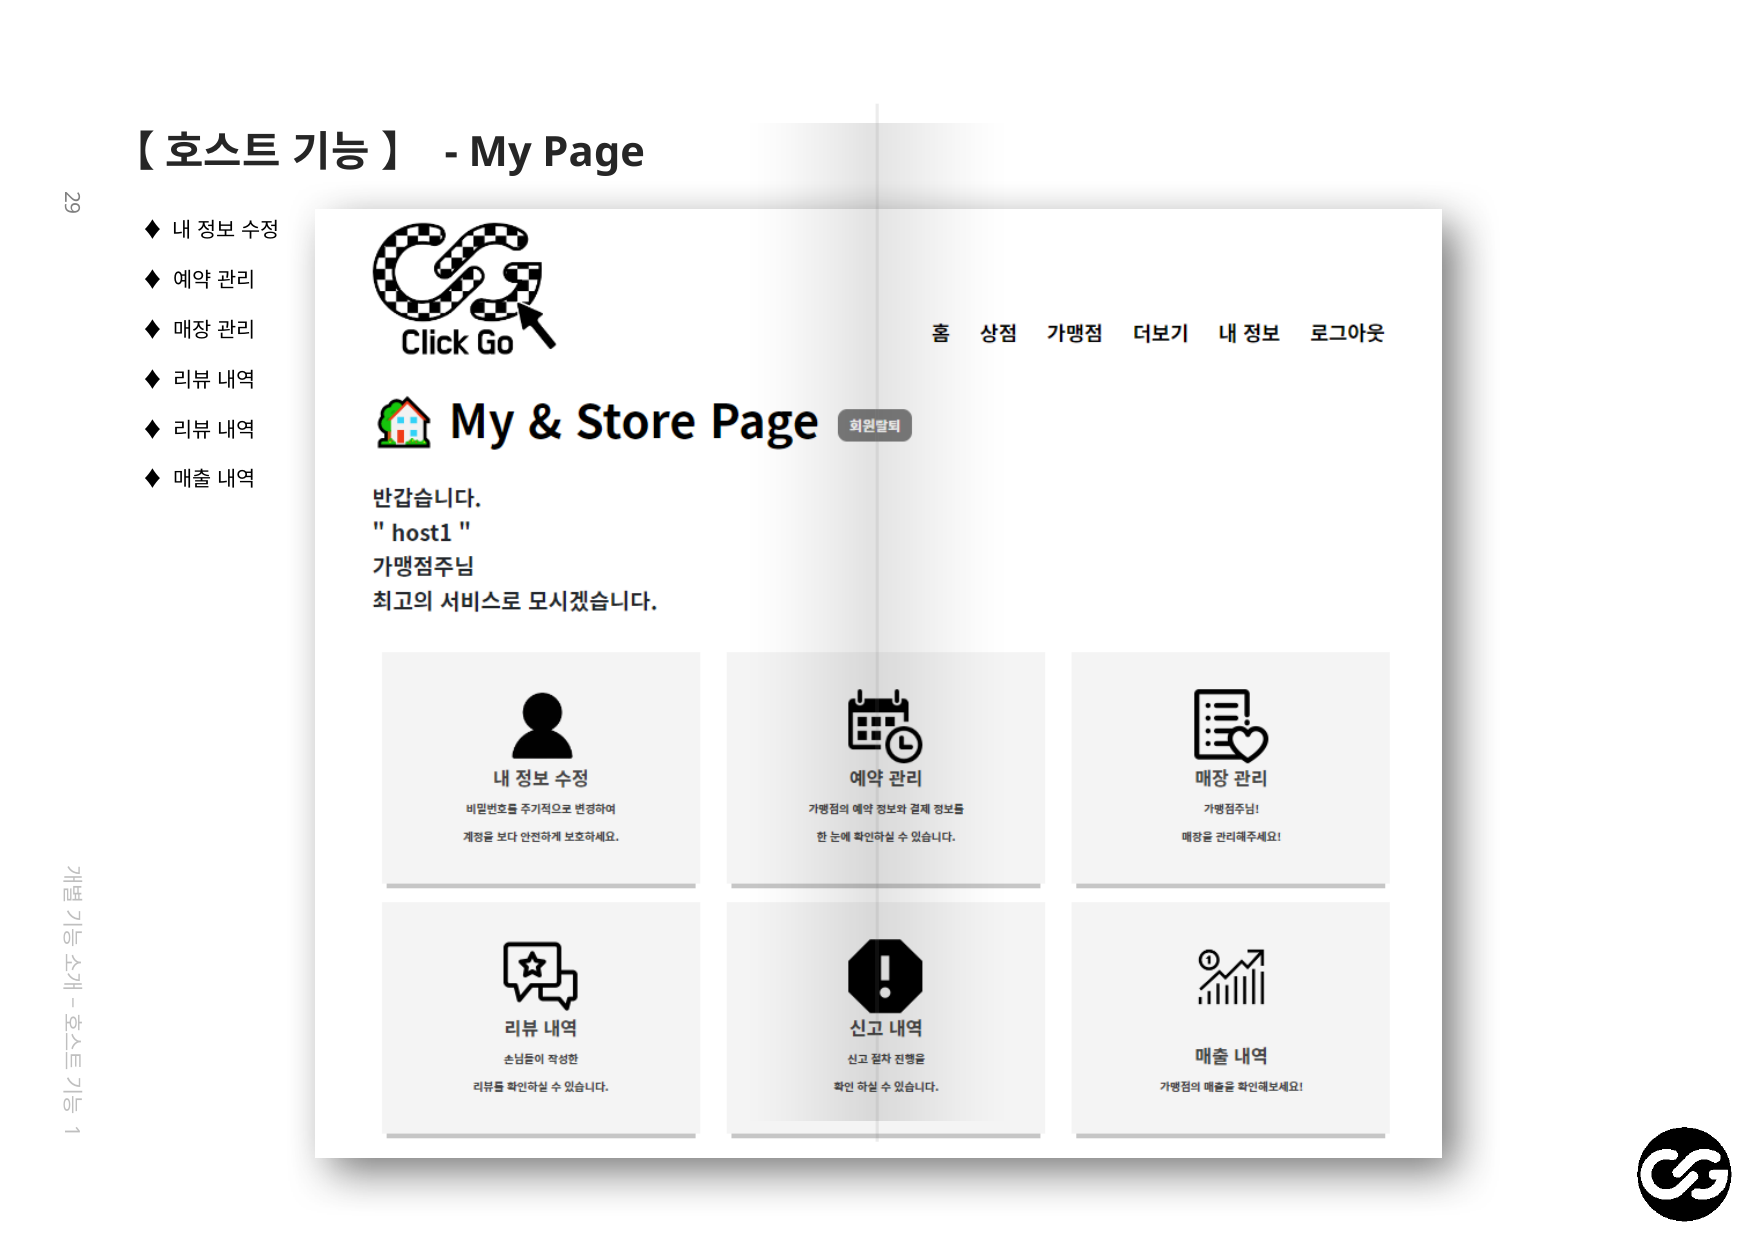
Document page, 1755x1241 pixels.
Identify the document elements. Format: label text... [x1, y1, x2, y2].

picture [1635, 1126, 1732, 1223]
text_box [743, 102, 1012, 1142]
text_box 29 [53, 176, 94, 230]
text_box ♦ 내 정보 수정 ♦ 예약 관리 ♦ 매장 관리 ♦ 리뷰 내역 ♦ 리뷰 내역 ♦ 매출 내역 [127, 208, 311, 499]
picture [315, 209, 1442, 1158]
text_box 【 호스트 기능 】 - My Page [99, 117, 738, 183]
text_box 개별 기능 소개 – 호스트 기능 1 [53, 850, 94, 1153]
